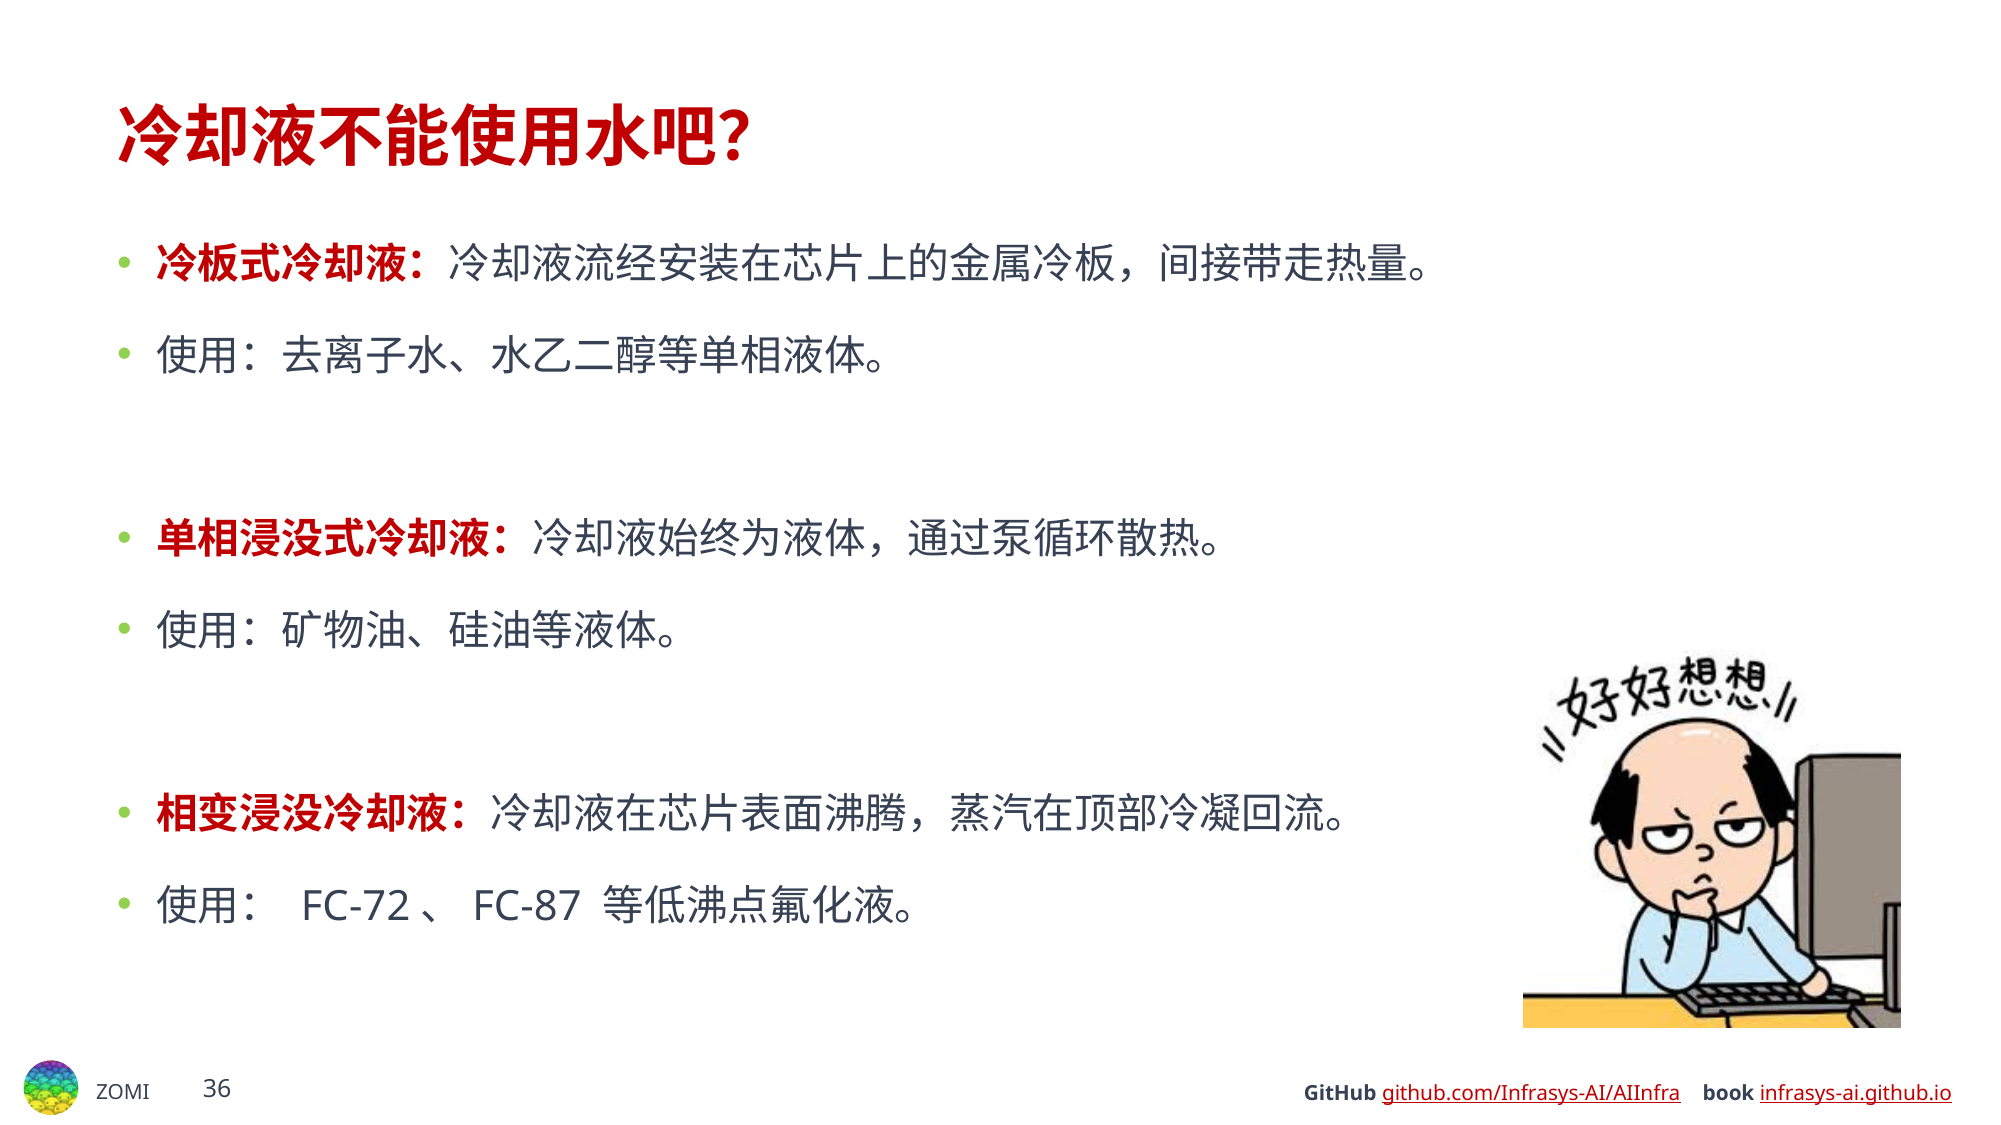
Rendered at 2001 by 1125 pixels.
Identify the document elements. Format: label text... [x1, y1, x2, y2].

picture [23, 1060, 79, 1115]
title 冷却液不能使用水吧？ [102, 85, 1901, 183]
list 冷板式冷却液：冷却液流经安装在芯片上的金属冷板，间接带走热量。 使用：去离子水、水乙二醇等单相液体。 单相浸没式冷却液：冷却液始终为液体，通过泵循环散热。 使用：矿物油、硅油等液体。 相变浸没冷却液：冷却液在芯片表面沸腾，蒸汽在顶部冷凝回流。 使用： FC-72、FC-87 等低沸点氟化液。 [102, 204, 1901, 1043]
